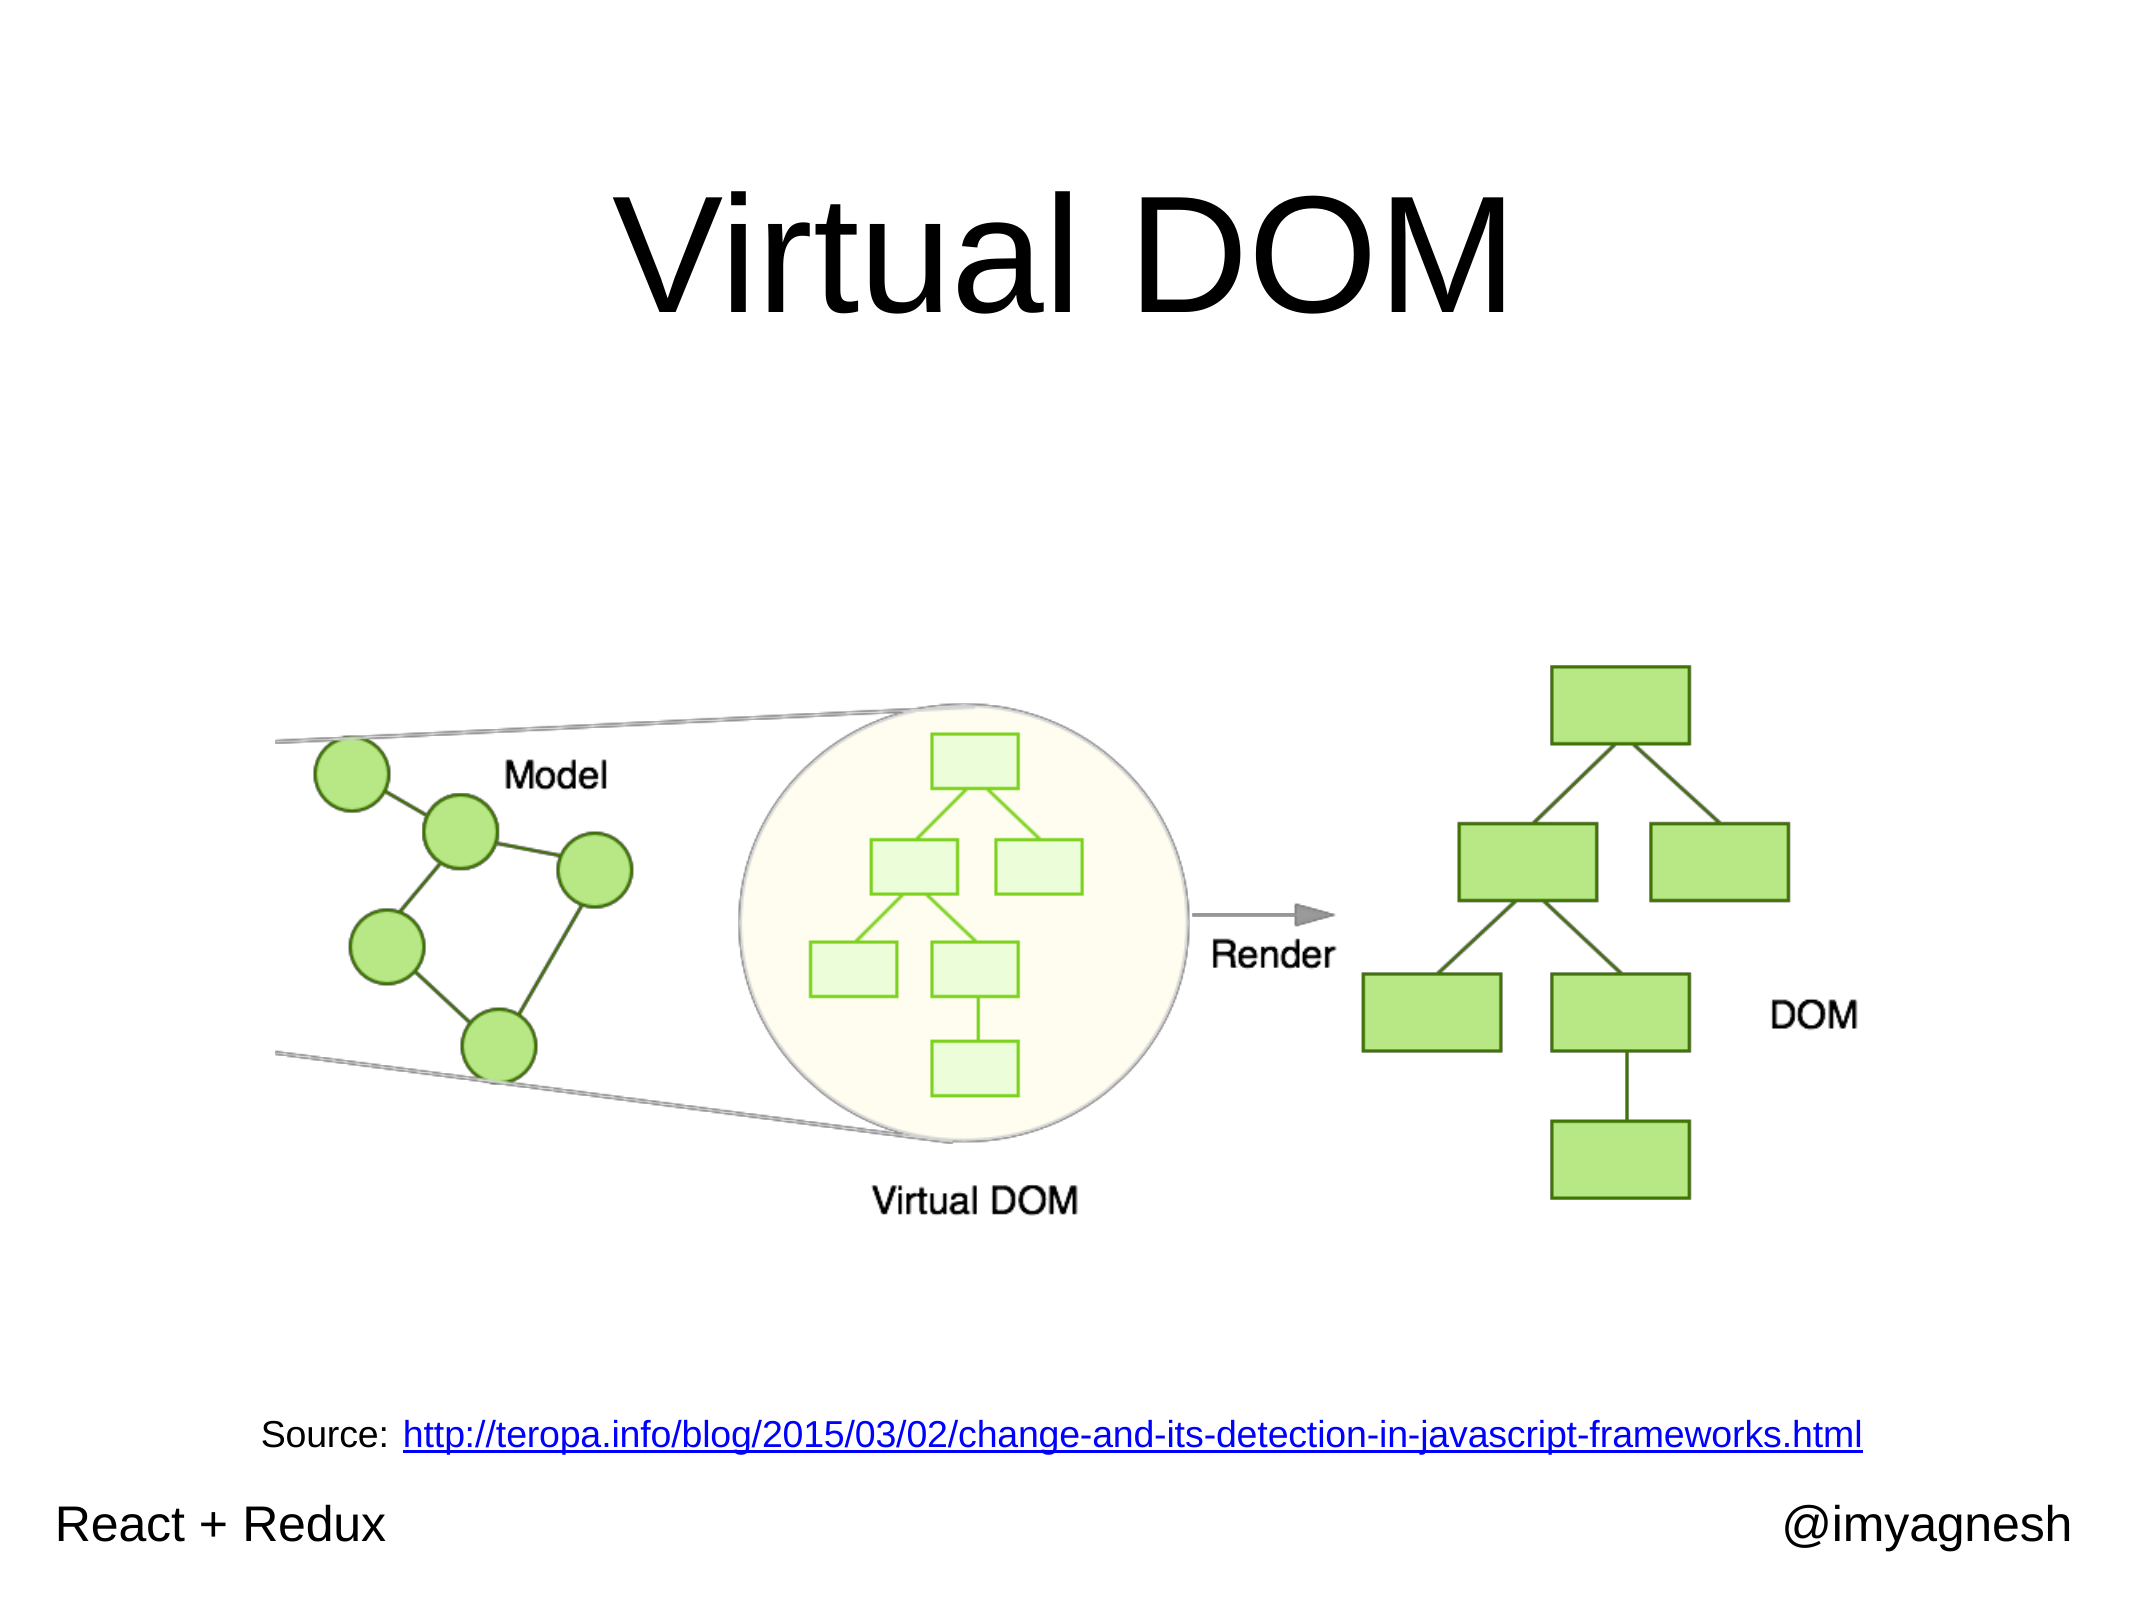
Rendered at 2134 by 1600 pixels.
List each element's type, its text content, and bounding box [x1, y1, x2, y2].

text_box Source: http://teropa.info/blog/2015/03/02/change-and-its-detection-in-javascript-frameworks.html [258, 1407, 1875, 1455]
title Virtual DOM [610, 143, 1523, 413]
footer React + Redux [53, 1493, 389, 1600]
text_box [274, 664, 1859, 1224]
slide_number @imyagnesh [1779, 1493, 2078, 1600]
